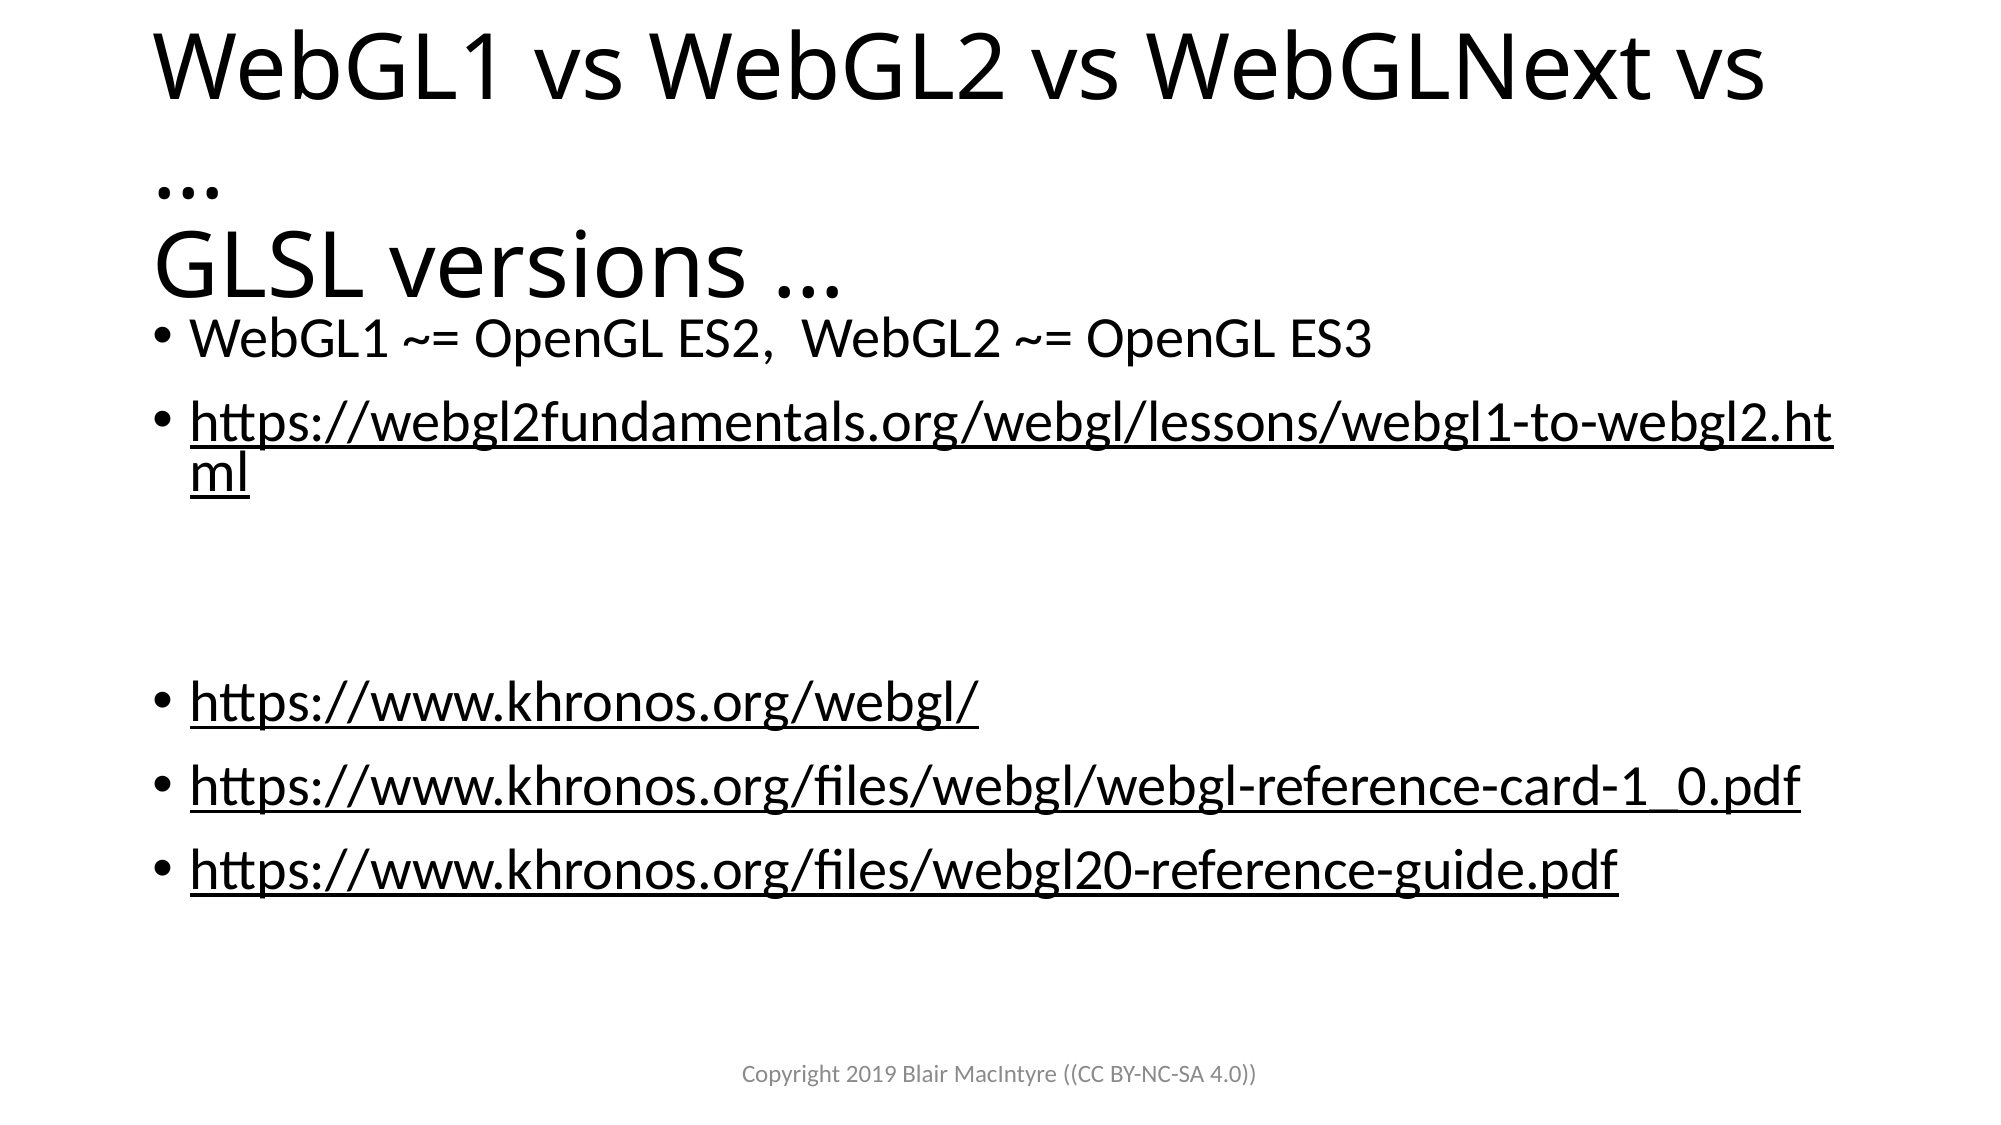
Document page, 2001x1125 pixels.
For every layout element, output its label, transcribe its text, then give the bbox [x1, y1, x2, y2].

footer Copyright 2019 Blair MacIntyre ((CC BY-NC-SA 4.0)) [662, 1042, 1338, 1103]
title WebGL1 vs WebGL2 vs WebGLNext vs … GLSL versions … [137, 59, 1863, 278]
list WebGL1 ~= OpenGL ES2, WebGL2 ~= OpenGL ES3 https://webgl2fundamentals.org/webgl/lessons/webgl1-to-webgl2.html https://www.khronos.org/webgl/ https://www.khronos.org/files/webgl/webgl-reference-card-1_0.pdf https://www.khronos.org/files/webgl20-reference-guide.pdf [137, 299, 1863, 1014]
